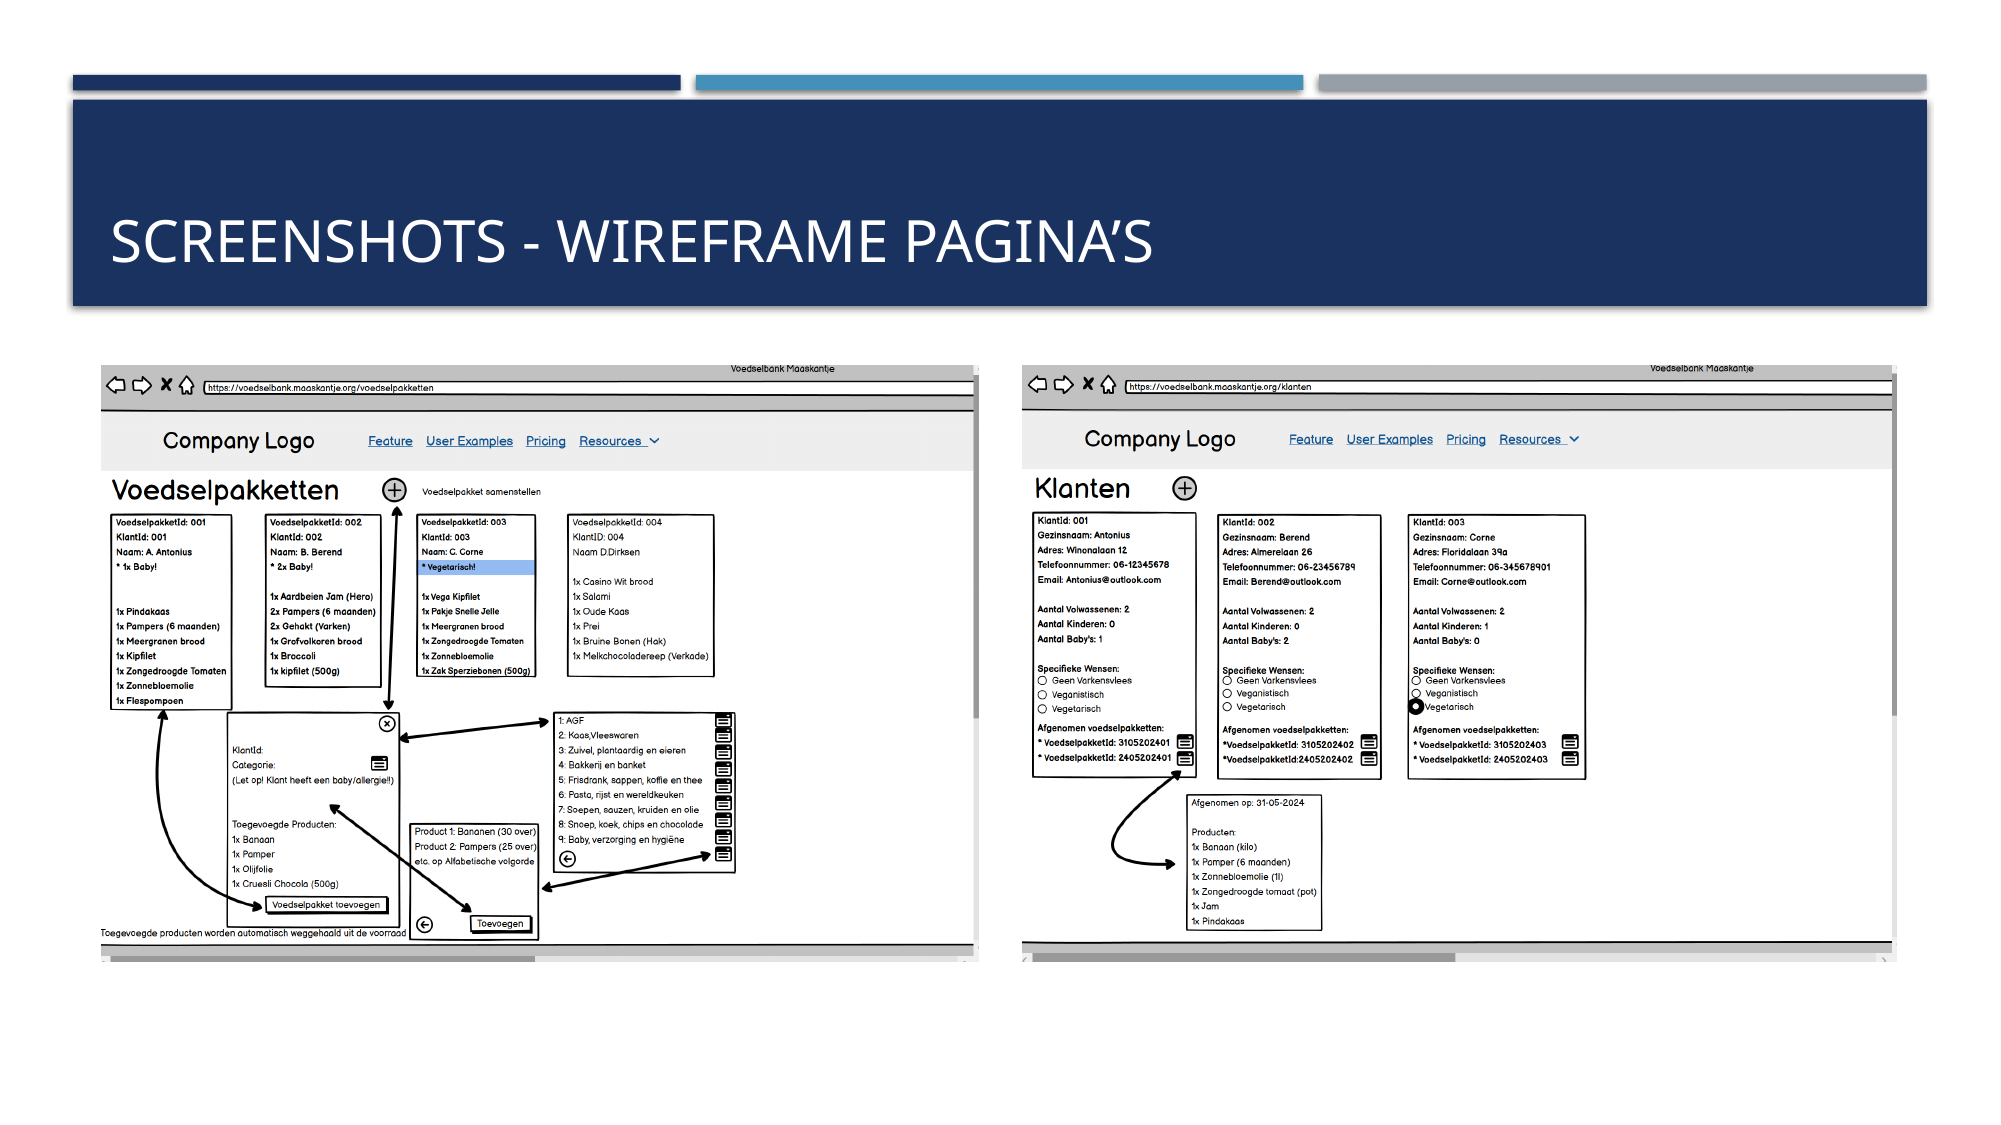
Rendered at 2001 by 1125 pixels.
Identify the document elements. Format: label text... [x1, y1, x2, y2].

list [1022, 364, 1898, 962]
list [101, 364, 979, 962]
title Screenshots - Wireframe pagina’s [95, 119, 1905, 282]
